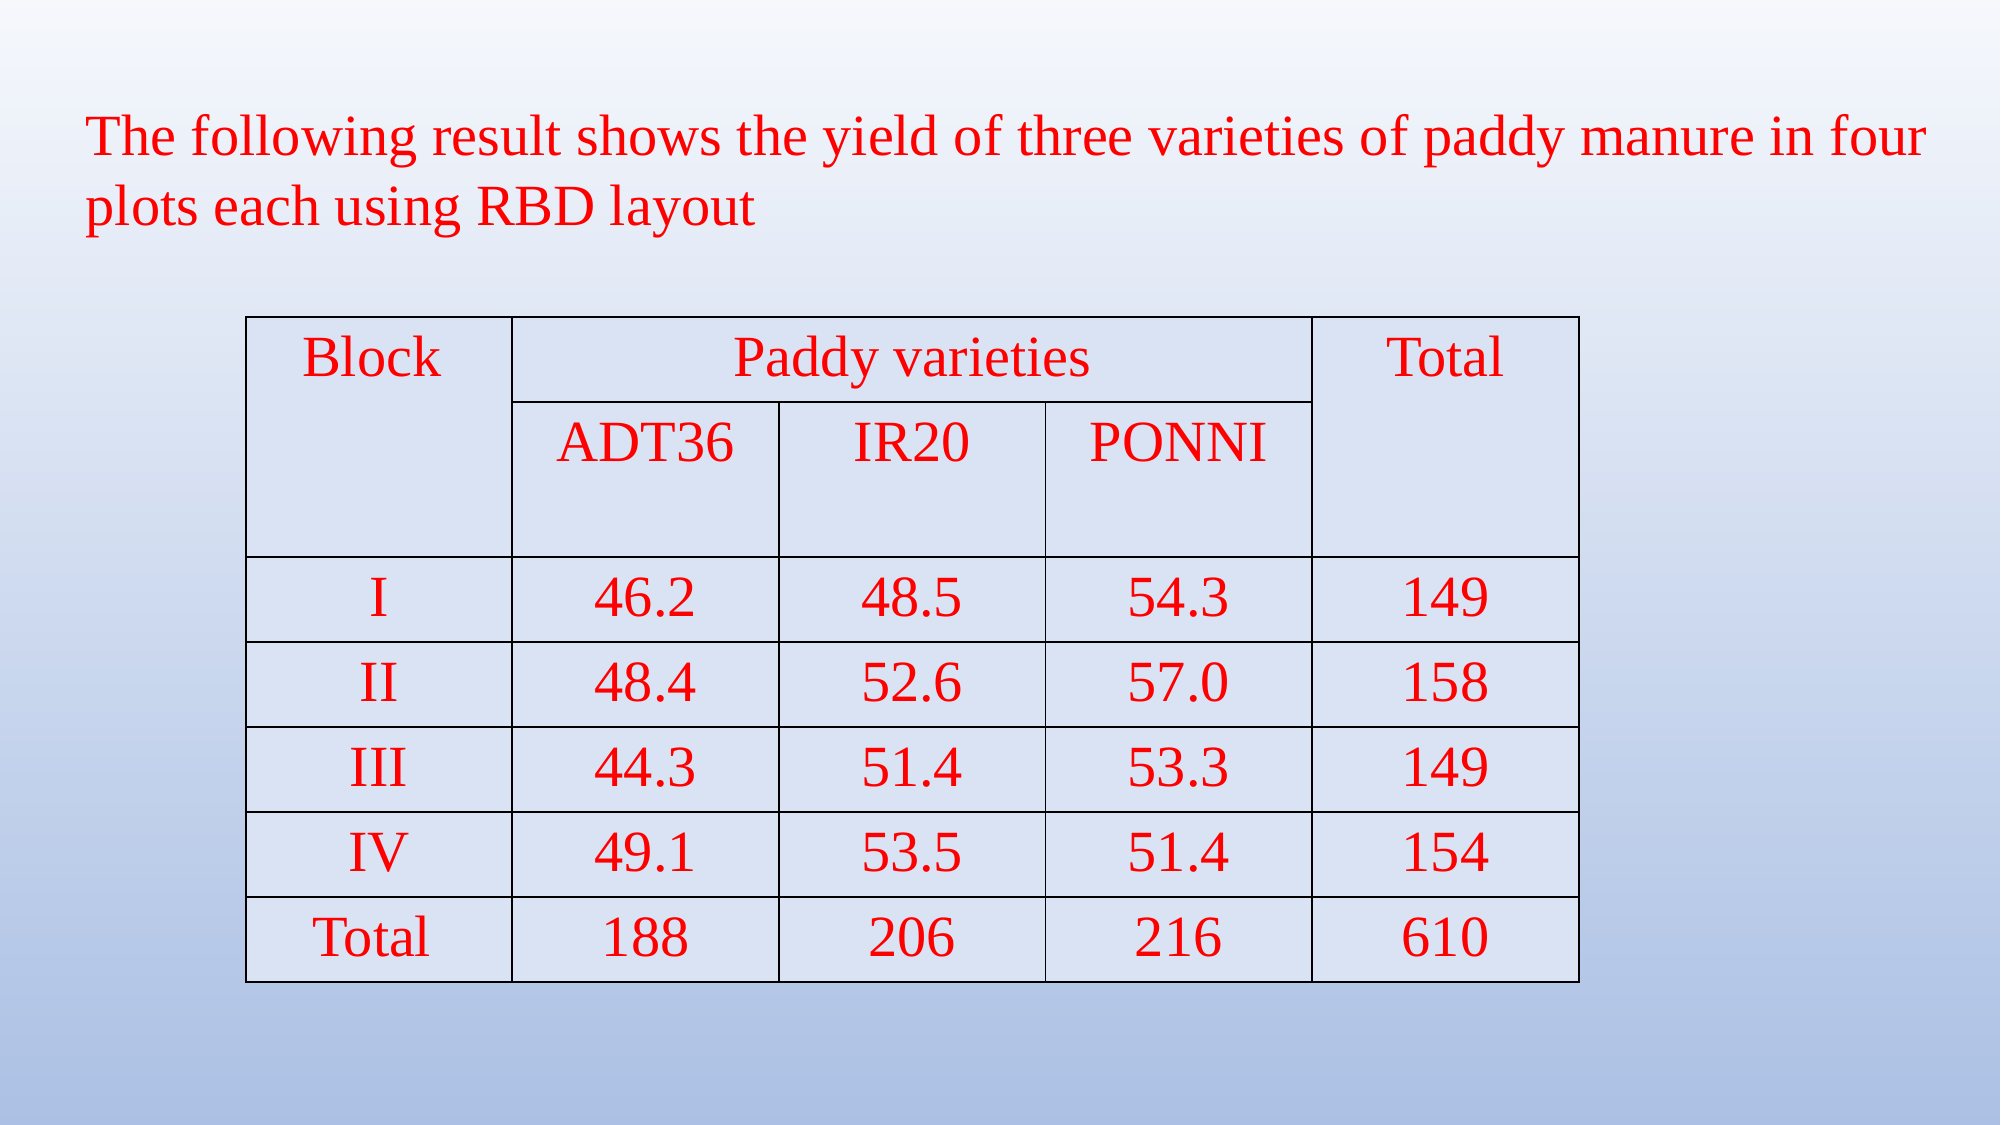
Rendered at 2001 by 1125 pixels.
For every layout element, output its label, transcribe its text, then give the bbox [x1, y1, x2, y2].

table_cell 49.1 [513, 813, 778, 896]
text_box The following result shows the yield of three varieties of paddy manure in four plots each using RBD layout [71, 89, 1953, 315]
table_cell 158 [1313, 643, 1578, 726]
table_header Paddy varieties [513, 318, 1311, 401]
table_cell 48.5 [780, 558, 1045, 641]
table_cell II [247, 643, 511, 726]
table_cell 51.4 [1046, 813, 1311, 896]
table_cell IR20 [780, 403, 1045, 556]
table_header Total [1313, 318, 1578, 556]
table_header Block [247, 318, 511, 556]
table_cell 216 [1046, 898, 1311, 981]
table_cell 46.2 [513, 558, 778, 641]
table_cell 610 [1313, 898, 1578, 981]
table_cell IV [247, 813, 511, 896]
table_cell 149 [1313, 558, 1578, 641]
table_cell 54.3 [1046, 558, 1311, 641]
table_cell III [247, 728, 511, 811]
table_cell 188 [513, 898, 778, 981]
table_cell 52.6 [780, 643, 1045, 726]
table_cell 149 [1313, 728, 1578, 811]
table_cell 57.0 [1046, 643, 1311, 726]
table_cell I [247, 558, 511, 641]
table_cell 154 [1313, 813, 1578, 896]
table_cell 206 [780, 898, 1045, 981]
table_cell 53.3 [1046, 728, 1311, 811]
table_cell 44.3 [513, 728, 778, 811]
table_cell PONNI [1046, 403, 1311, 556]
table_cell 51.4 [780, 728, 1045, 811]
table_cell ADT36 [513, 403, 778, 556]
table_cell 48.4 [513, 643, 778, 726]
table_cell 53.5 [780, 813, 1045, 896]
table_cell Total [247, 898, 511, 981]
